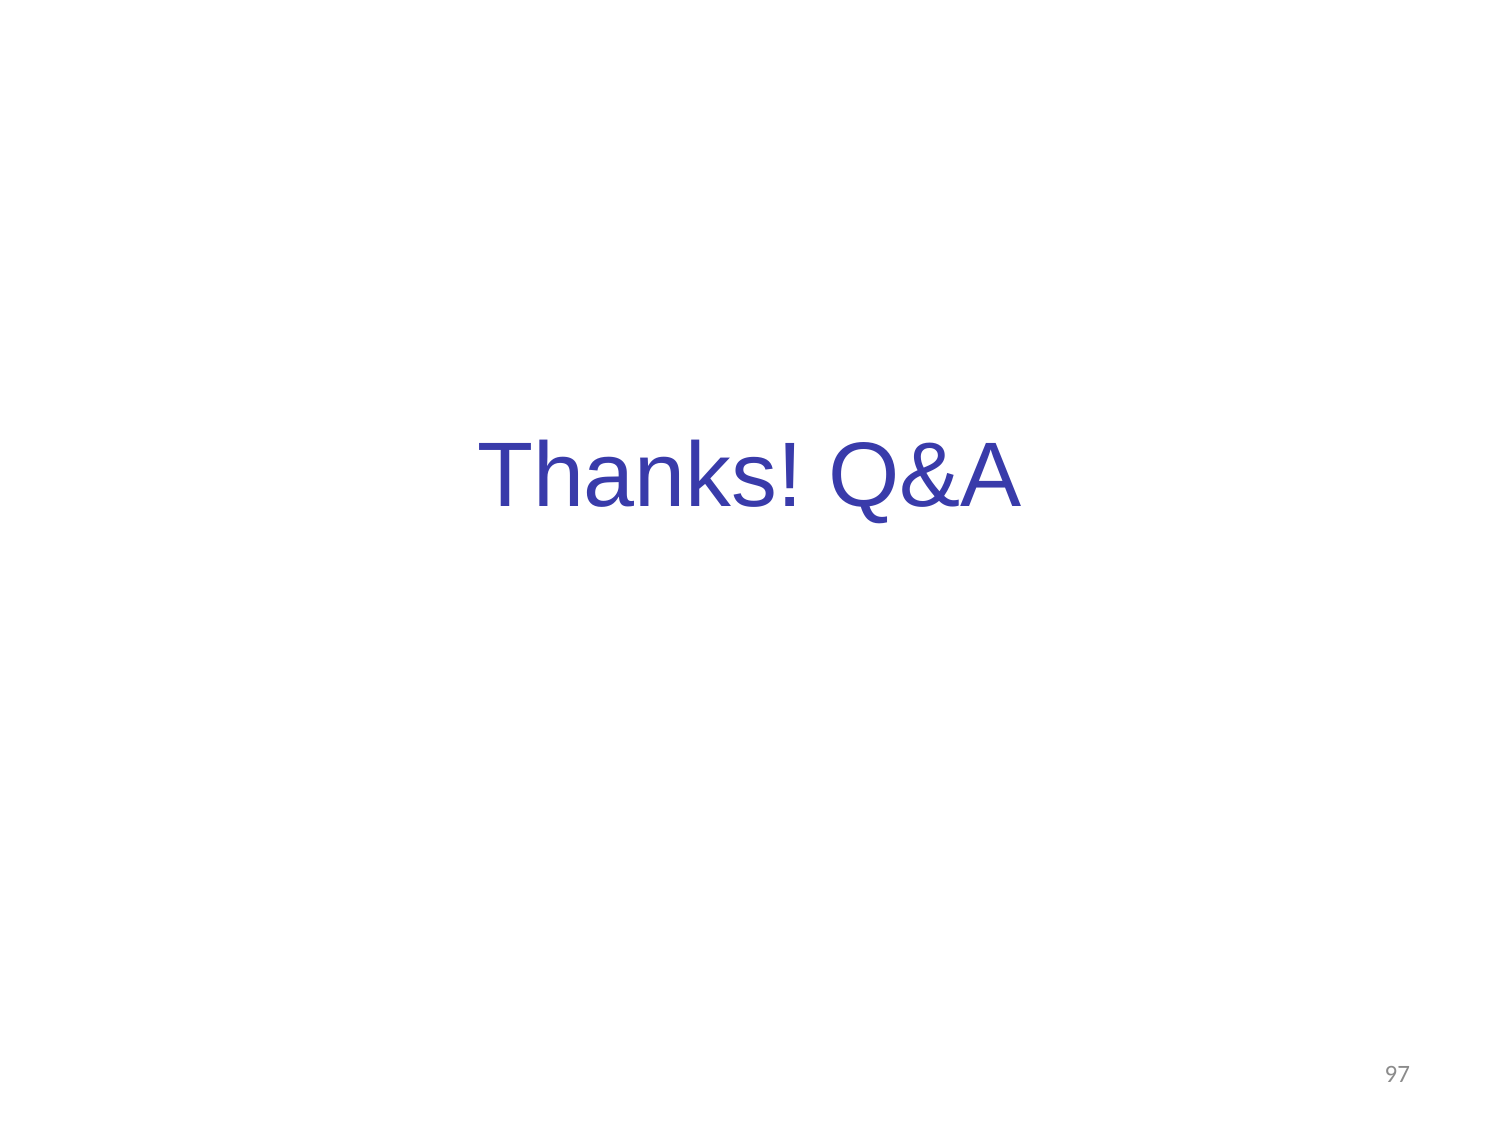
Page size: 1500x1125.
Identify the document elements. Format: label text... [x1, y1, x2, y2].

title Thanks! Q&A [112, 349, 1388, 591]
slide_number 97 [1074, 1042, 1425, 1103]
